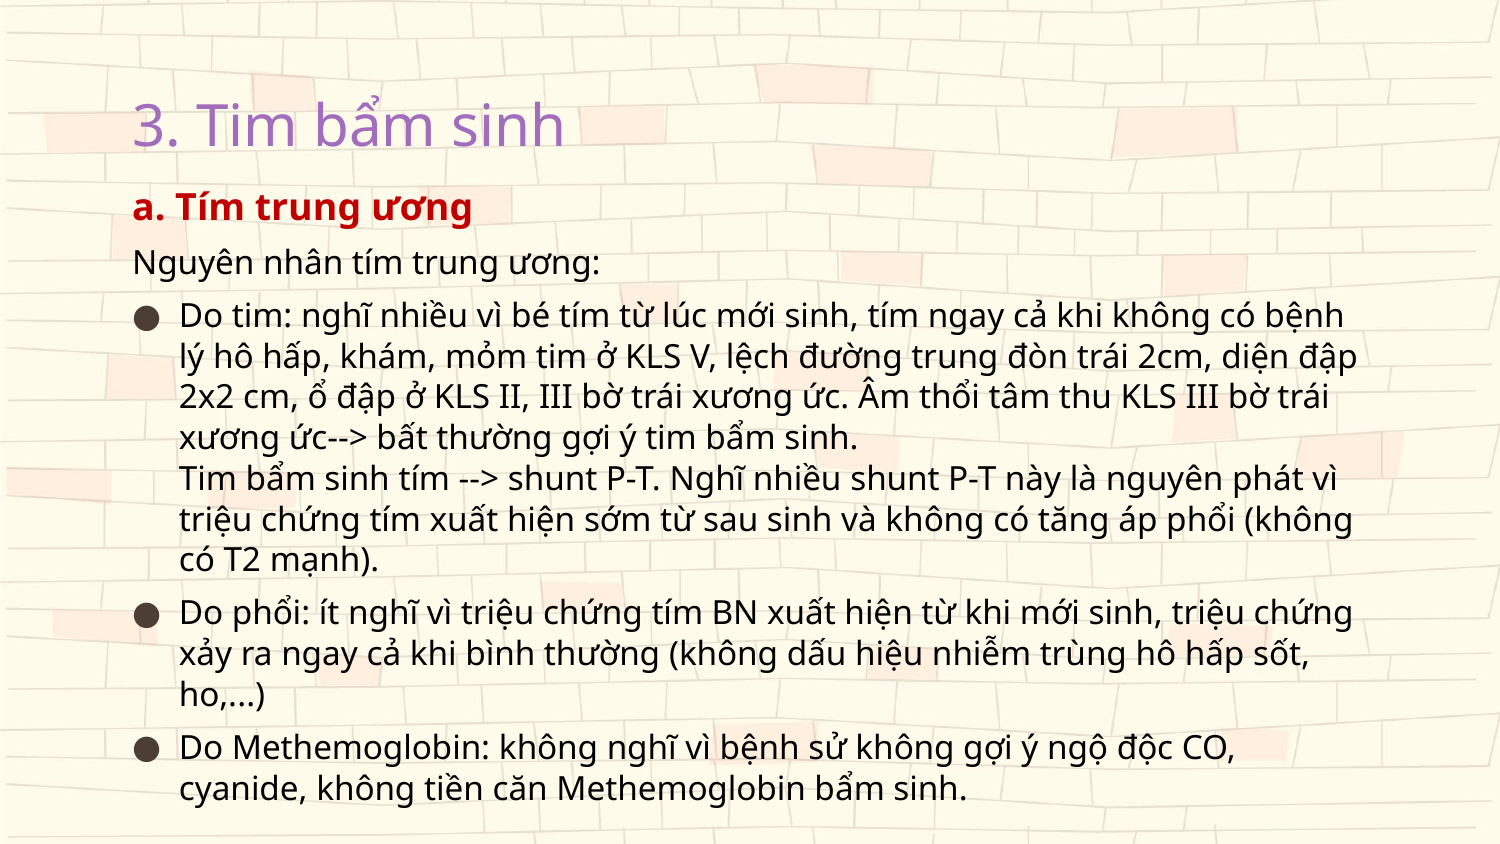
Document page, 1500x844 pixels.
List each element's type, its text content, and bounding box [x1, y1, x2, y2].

title 3. Tim bẩm sinh [116, 72, 1383, 166]
list a. Tím trung ương Nguyên nhân tím trung ương: Do tim: nghĩ nhiều vì bé tím từ lúc mới sinh, tím ngay cả khi không có bệnh lý hô hấp, khám, mỏm tim ở KLS V, lệch đường trung đòn trái 2cm, diện đập 2x2 cm, ổ đập ở KLS II, III bờ trái xương ức. Âm thổi tâm thu KLS III bờ trái xương ức--> bất thường gợi ý tim bẩm sinh. Tim bẩm sinh tím --> shunt P-T. Nghĩ nhiều shunt P-T này là nguyên phát vì triệu chứng tím xuất hiện sớm từ sau sinh và không có tăng áp phổi (không có T2 mạnh). Do phổi: ít nghĩ vì triệu chứng tím BN xuất hiện từ khi mới sinh, triệu chứng xảy ra ngay cả khi bình thường (không dấu hiệu nhiễm trùng hô hấp sốt, ho,...) Do Methemoglobin: không nghĩ vì bệnh sử không gợi ý ngộ độc CO, cyanide, không tiền căn Methemoglobin bẩm sinh. [116, 166, 1383, 756]
picture [0, 0, 1500, 844]
